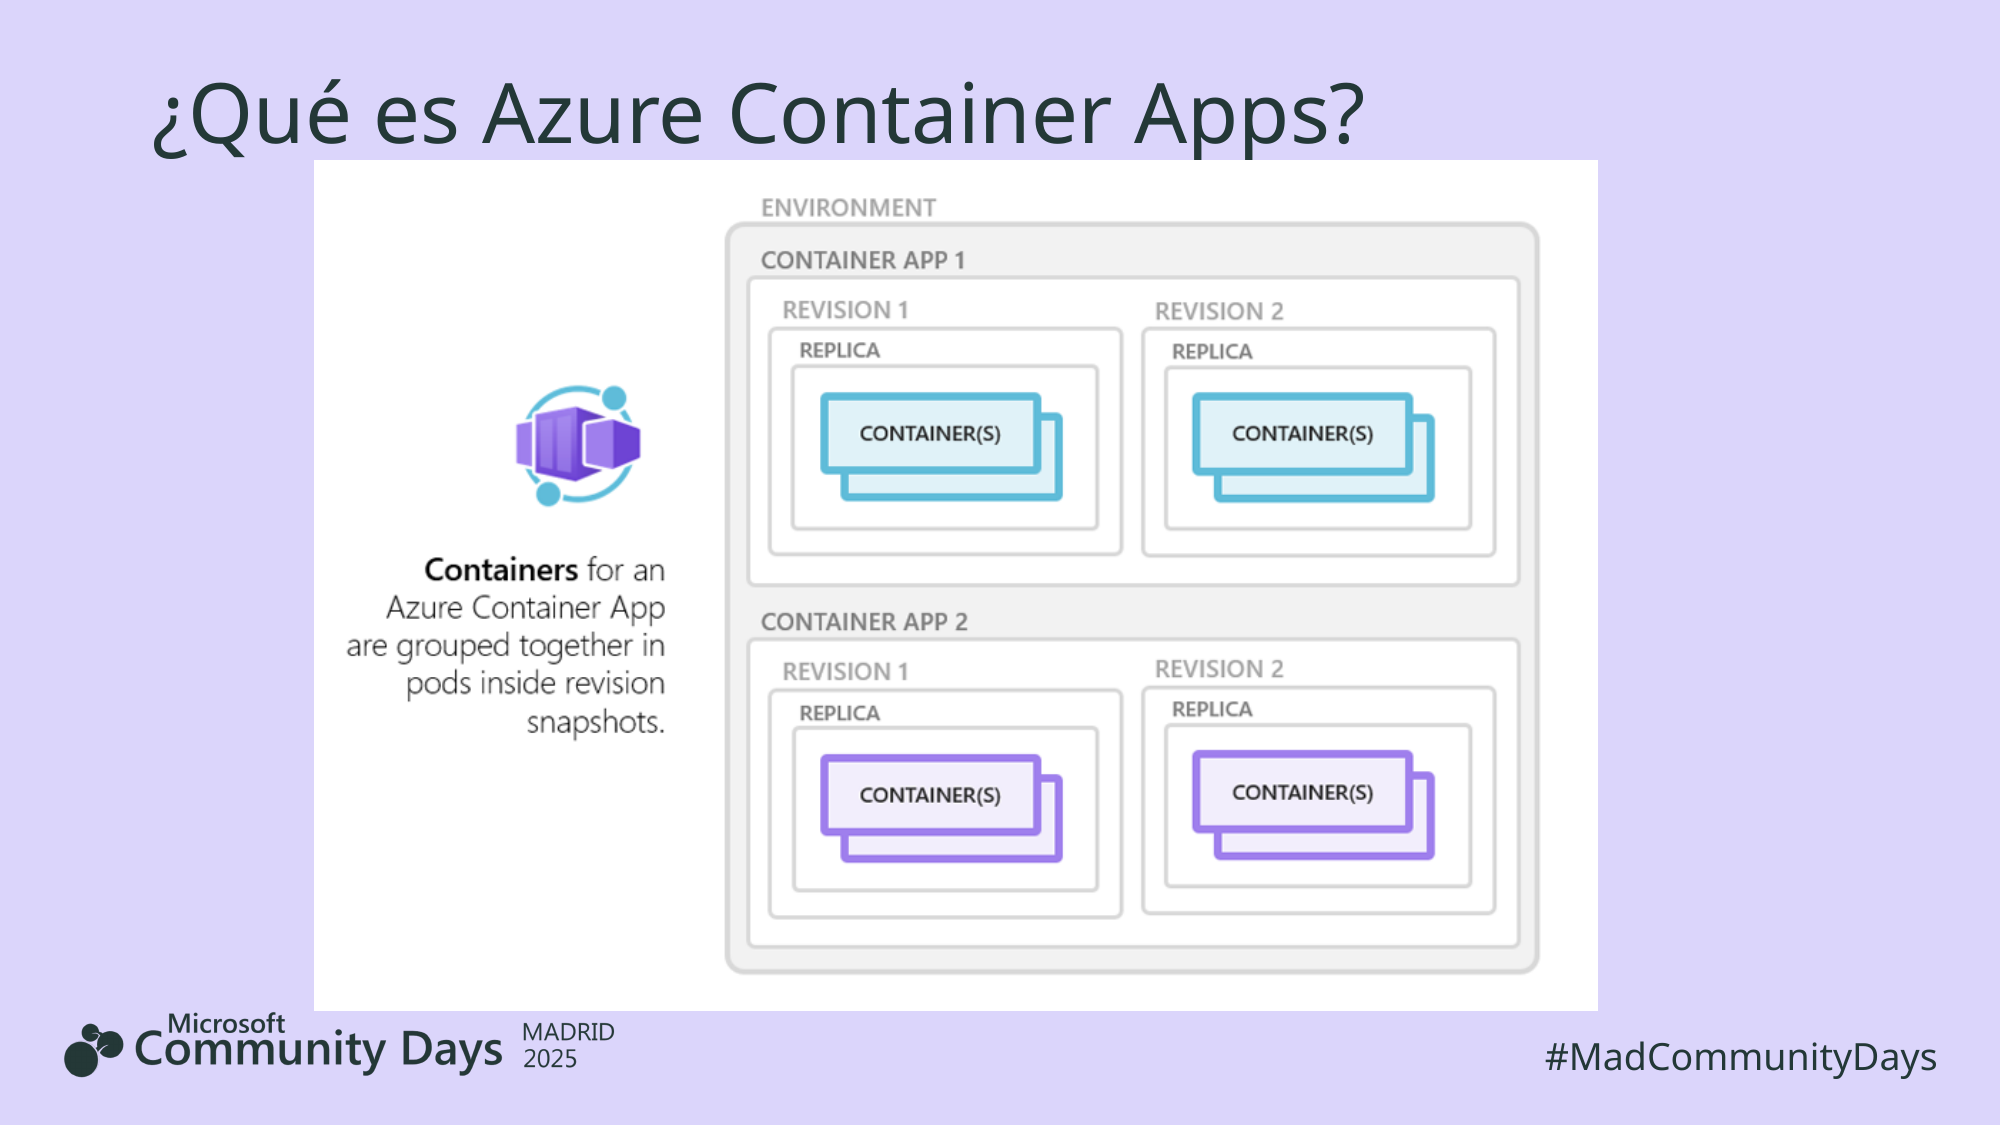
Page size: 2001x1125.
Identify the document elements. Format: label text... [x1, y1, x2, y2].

title ¿Qué es Azure Container Apps? [137, 59, 1863, 173]
picture [44, 159, 1598, 1099]
